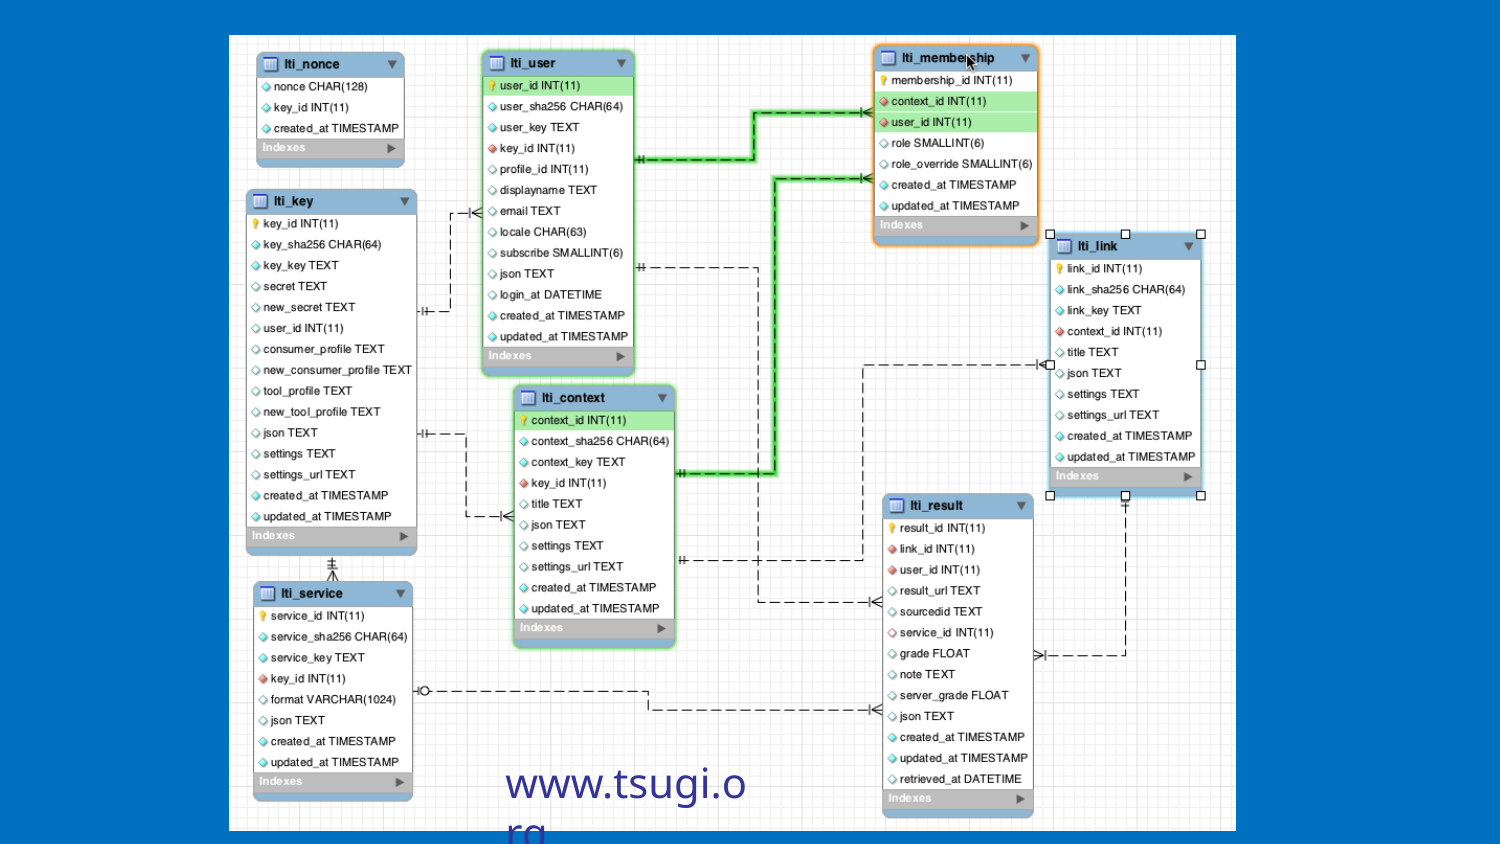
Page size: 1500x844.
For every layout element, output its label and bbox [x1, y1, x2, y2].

picture [229, 34, 1236, 831]
